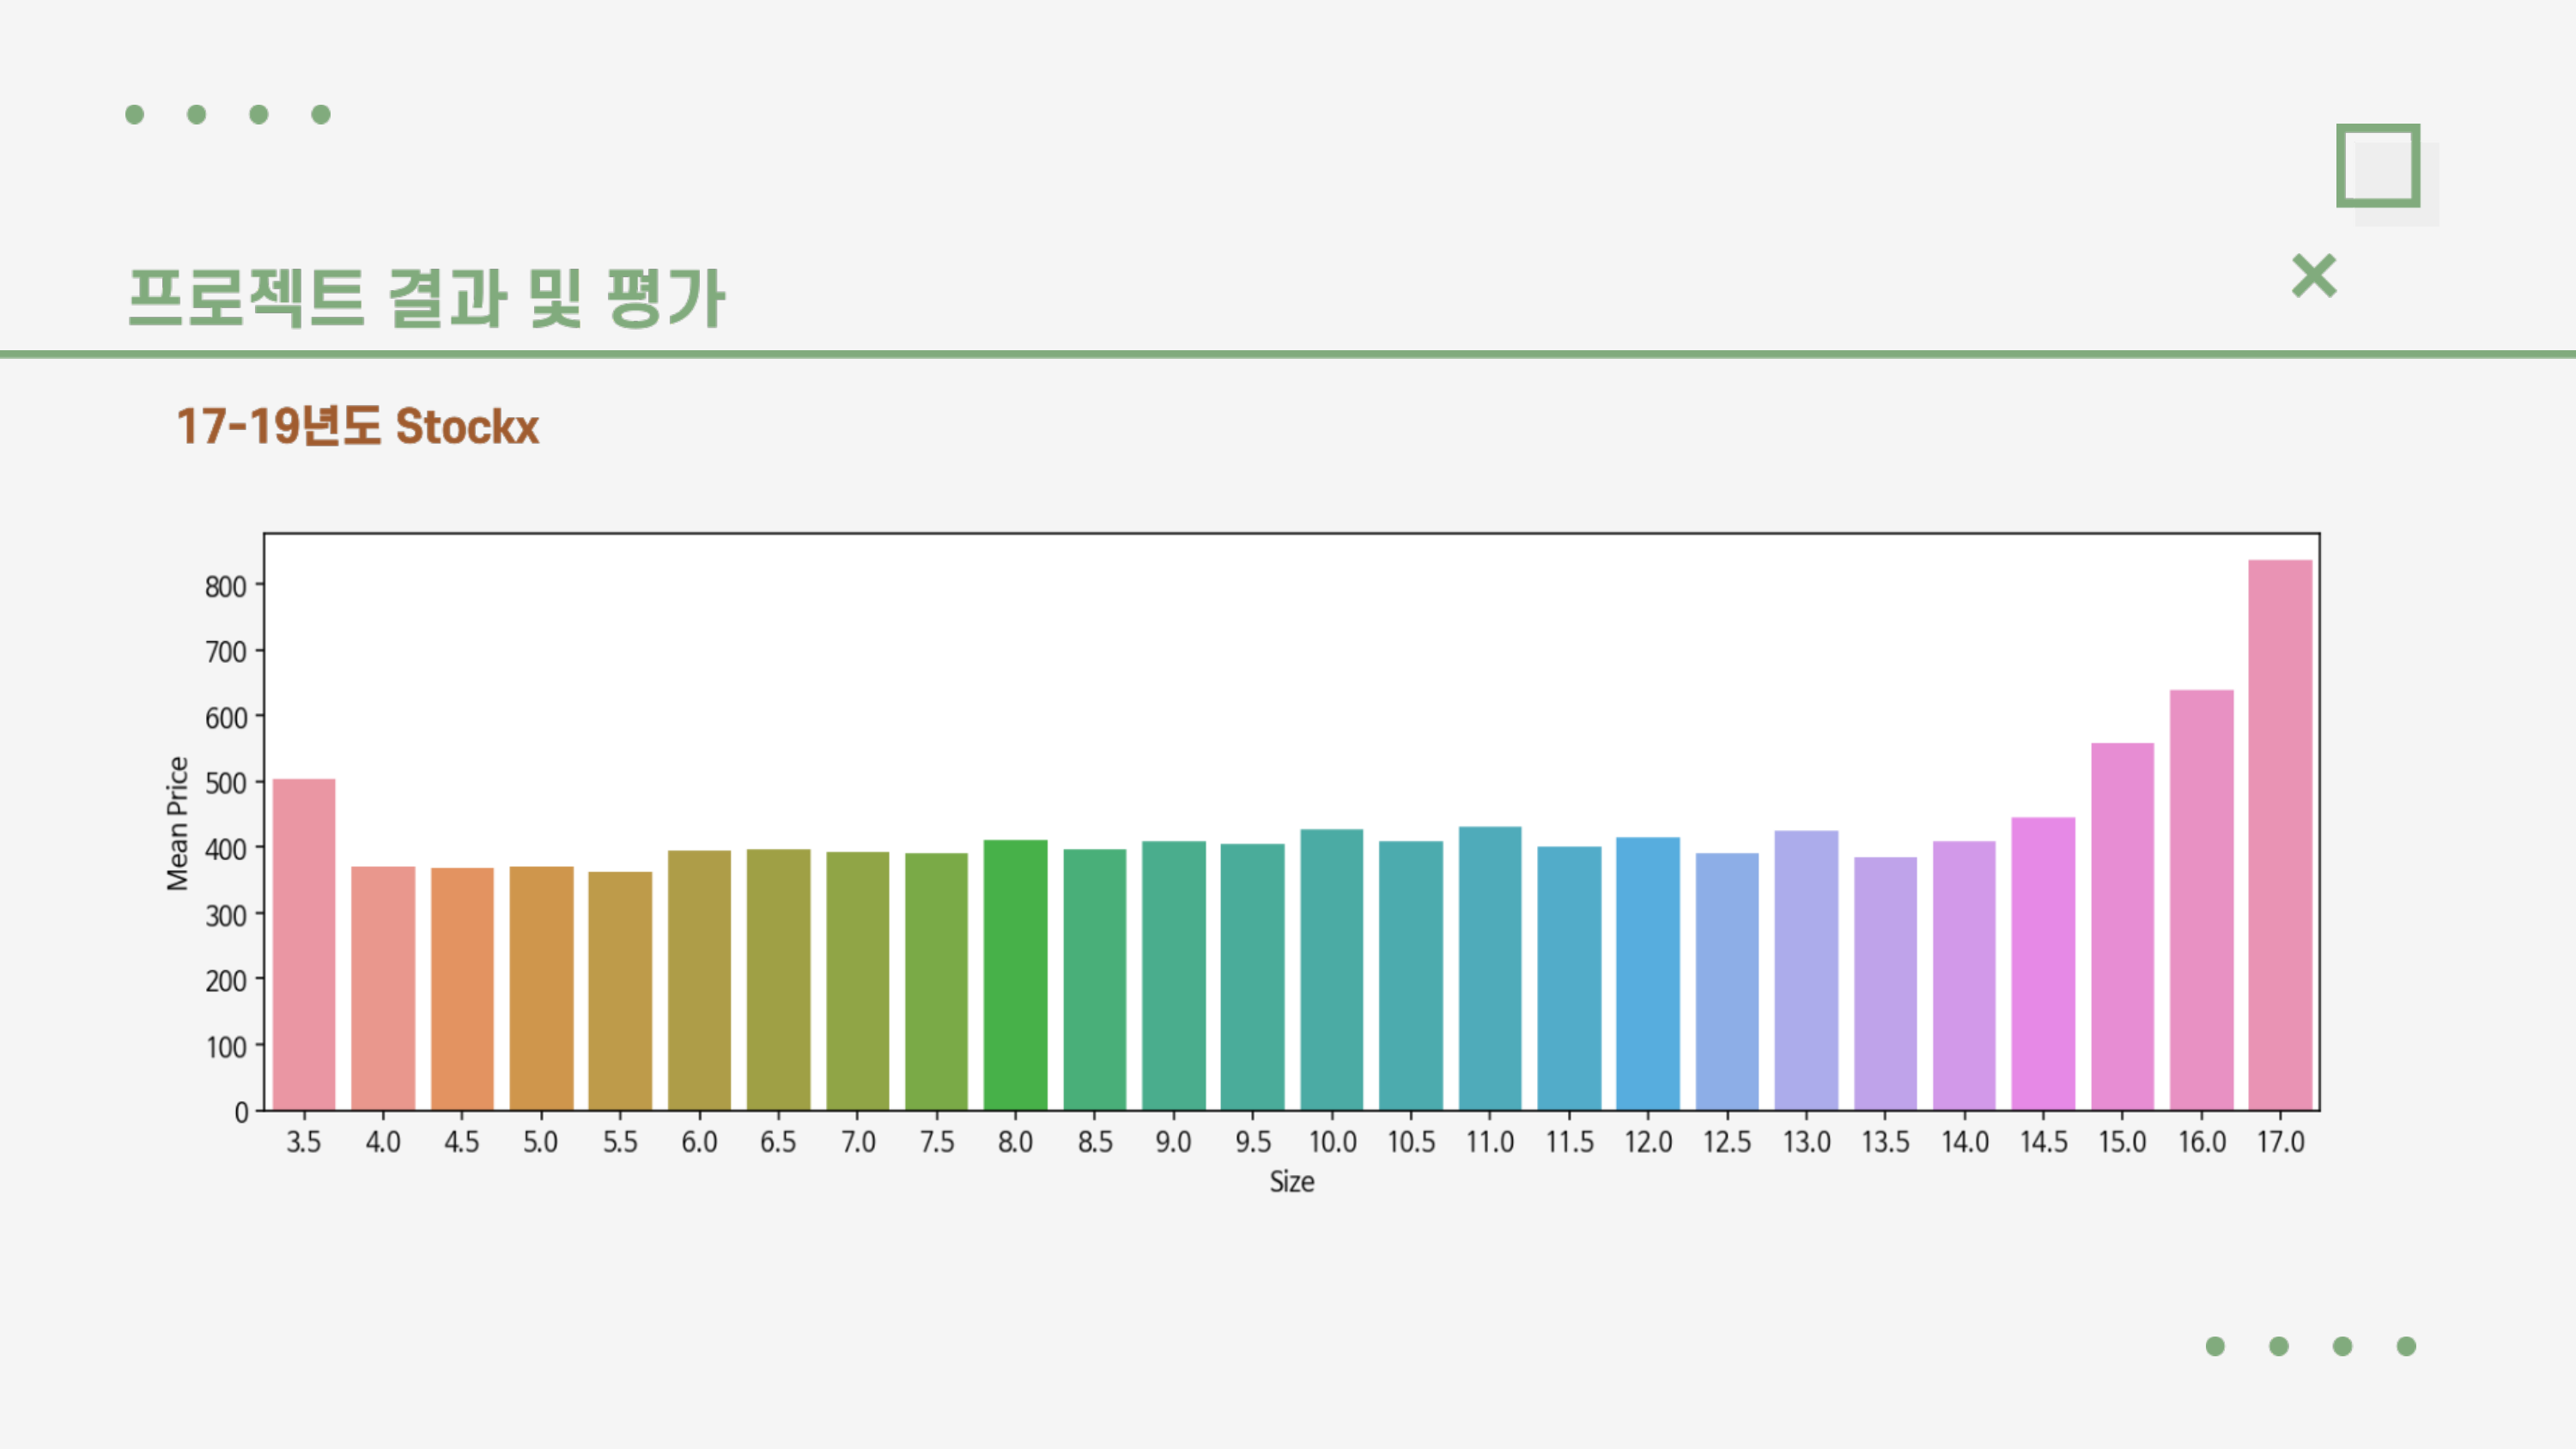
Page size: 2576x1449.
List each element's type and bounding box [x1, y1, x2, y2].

text_box [2292, 253, 2337, 298]
text_box [758, 350, 2576, 359]
text_box [0, 350, 111, 359]
picture [118, 388, 559, 465]
text_box [149, 515, 2337, 1217]
text_box [2336, 124, 2439, 227]
text_box [125, 105, 331, 124]
text_box [2206, 1337, 2416, 1356]
picture [115, 244, 755, 359]
